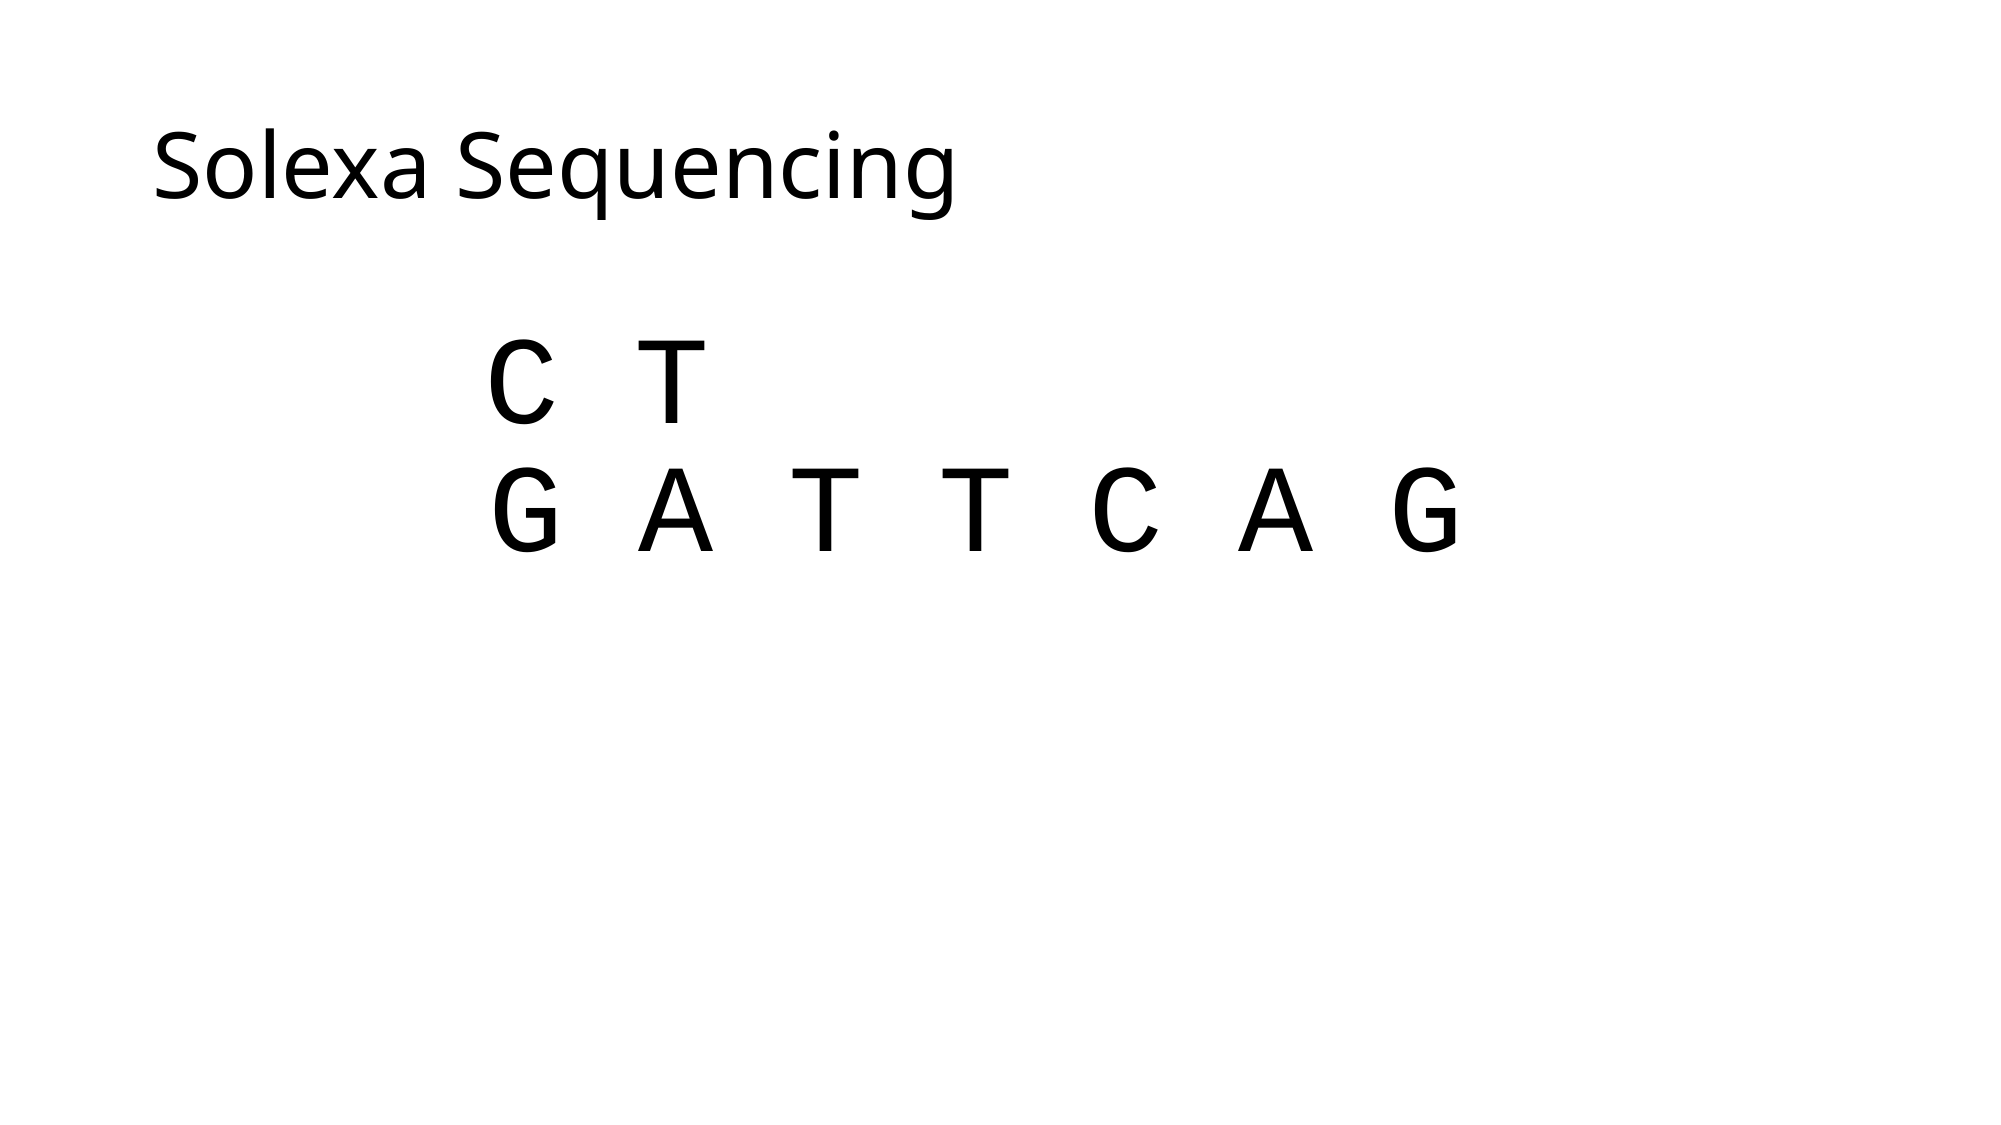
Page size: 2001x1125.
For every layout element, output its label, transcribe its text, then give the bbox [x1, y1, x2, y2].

text_box G A T T C A G [473, 419, 1479, 585]
title Solexa Sequencing [137, 59, 1863, 278]
text_box C T [469, 290, 725, 456]
